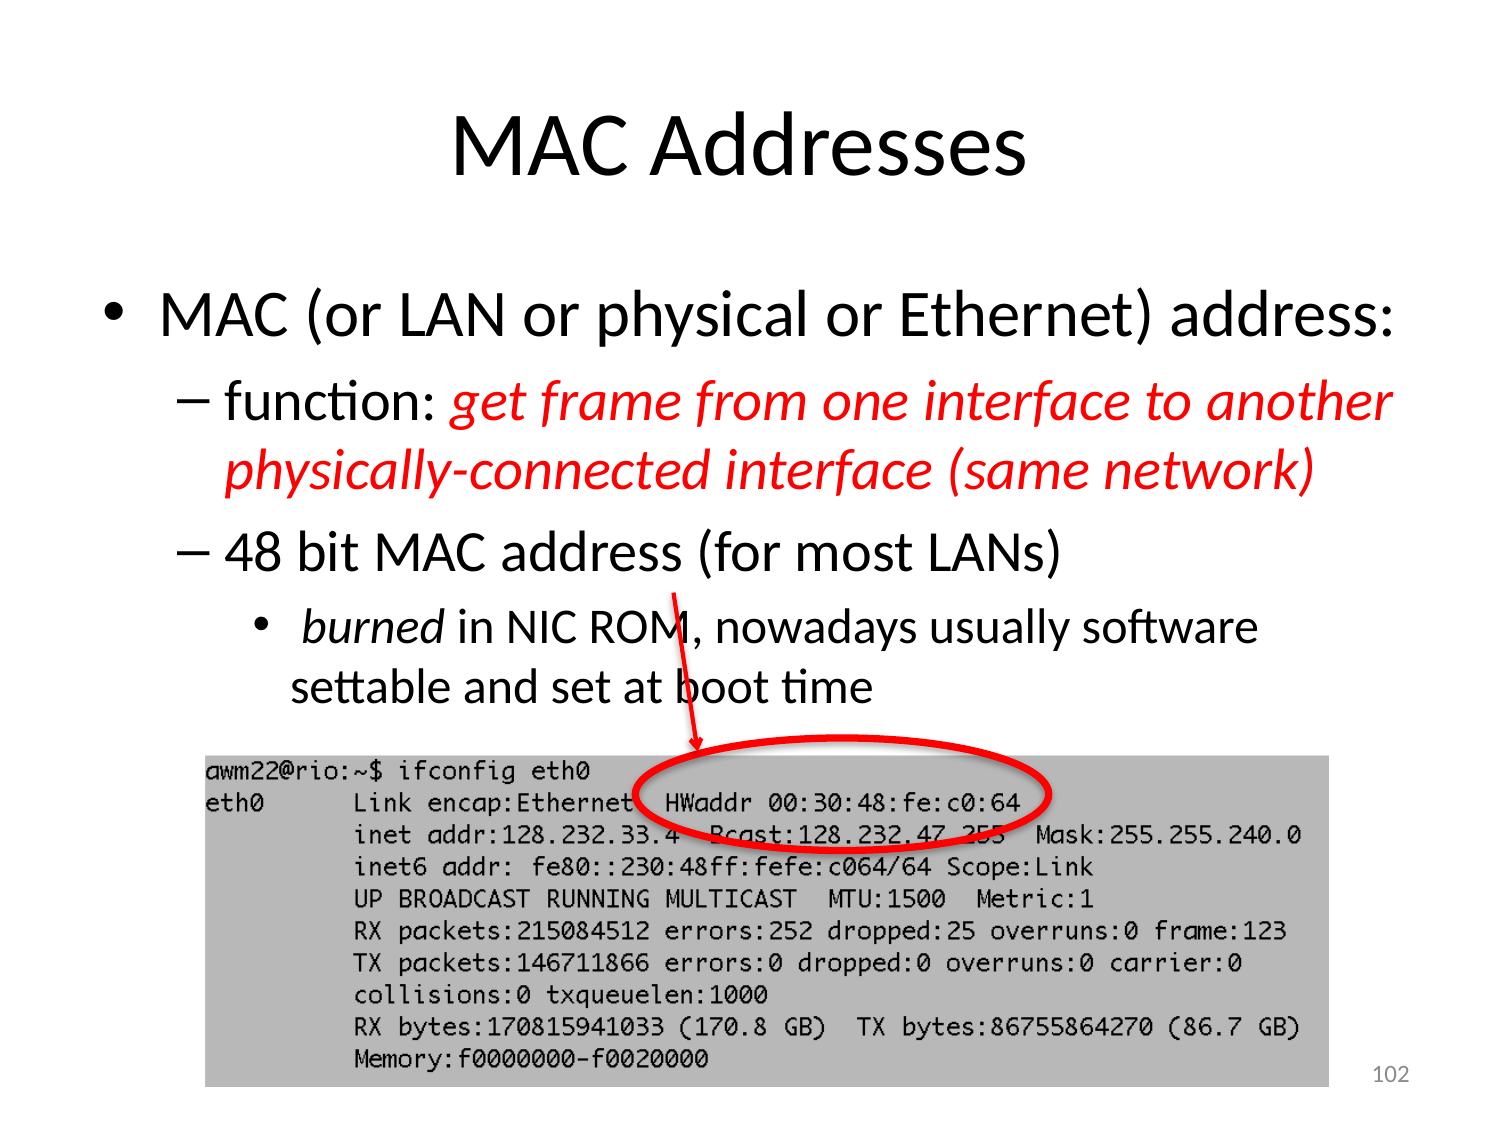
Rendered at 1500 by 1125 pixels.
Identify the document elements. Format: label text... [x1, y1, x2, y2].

picture [204, 751, 1330, 1087]
slide_number 102 [1074, 1042, 1425, 1103]
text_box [673, 592, 699, 752]
title MAC Addresses [75, 45, 1425, 233]
list MAC (or LAN or physical or Ethernet) address: function: get frame from one interface to another physically-connected interface (same network) 48 bit MAC address (for most LANs) burned in NIC ROM, nowadays usually software settable and set at boot time [87, 262, 1441, 1025]
text_box [710, 737, 974, 750]
